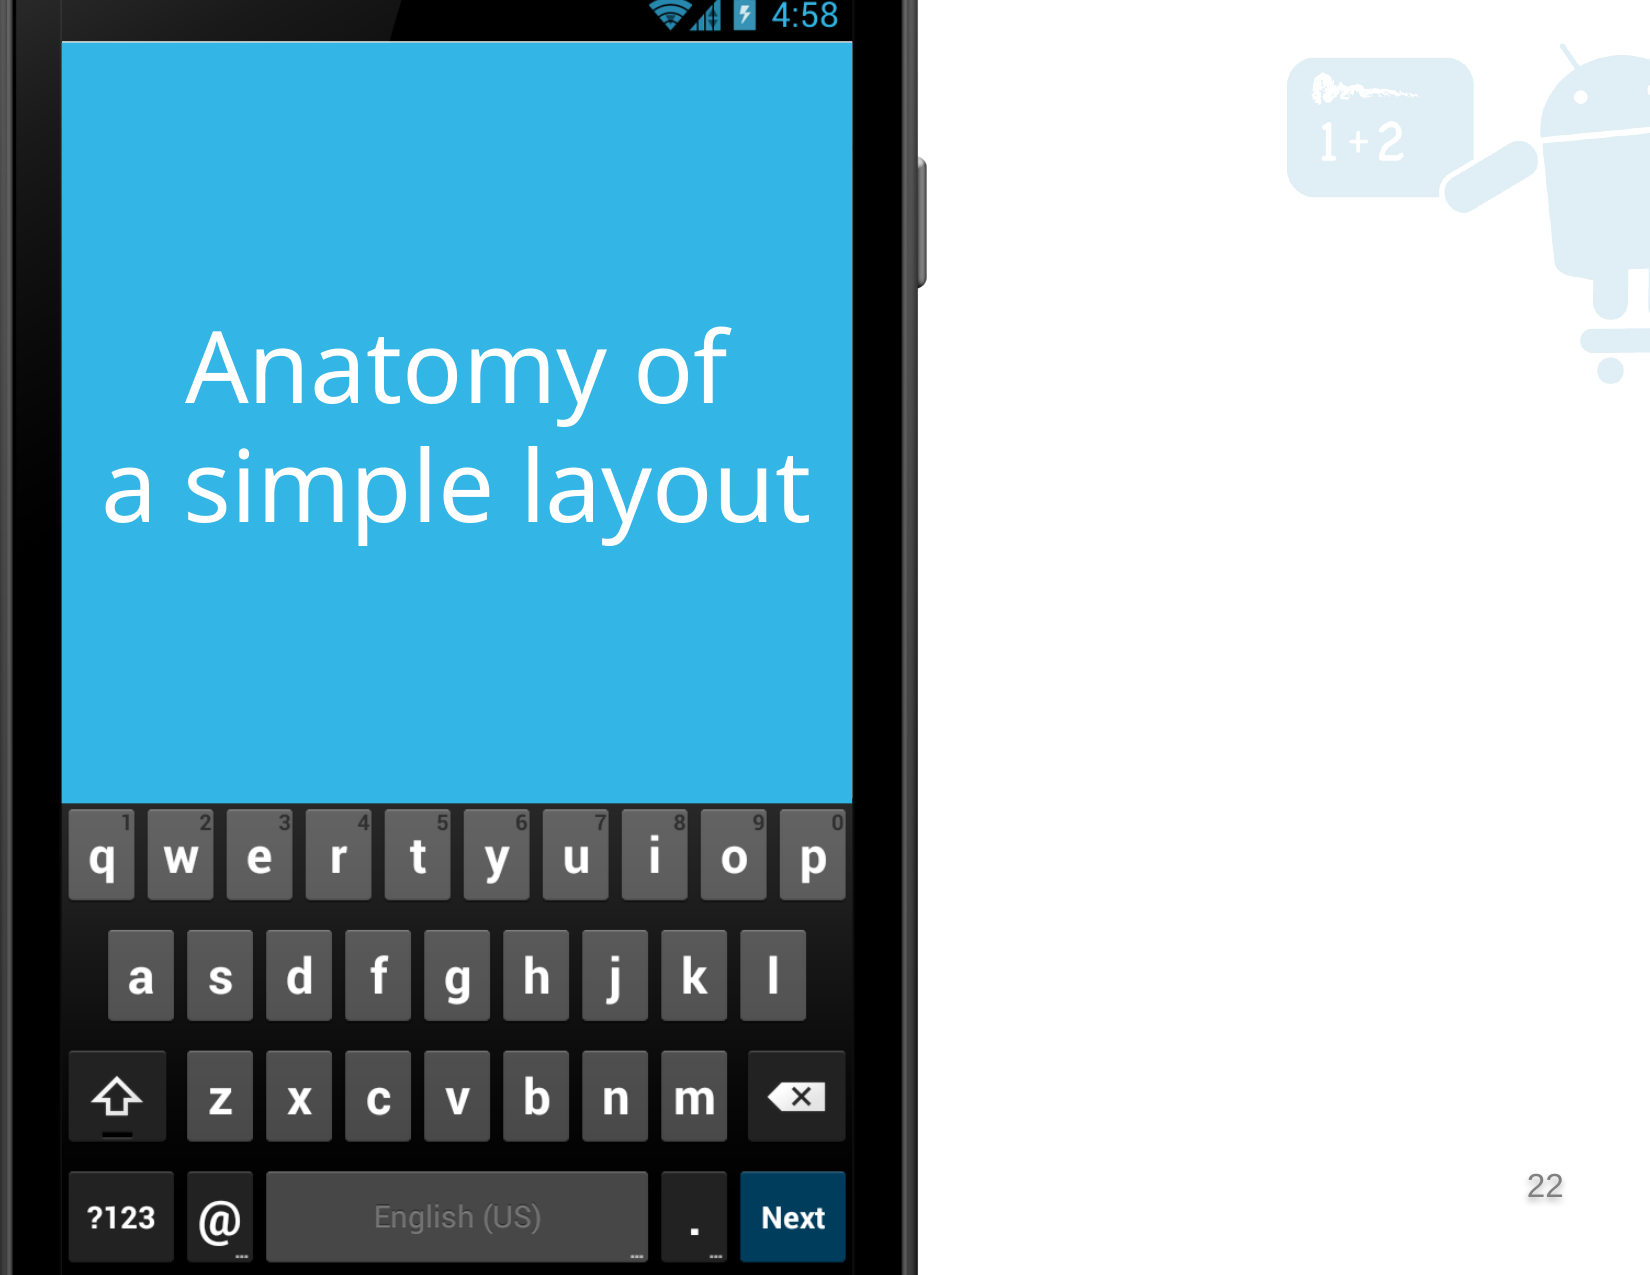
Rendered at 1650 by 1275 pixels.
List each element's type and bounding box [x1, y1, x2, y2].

picture [0, 0, 1085, 1275]
